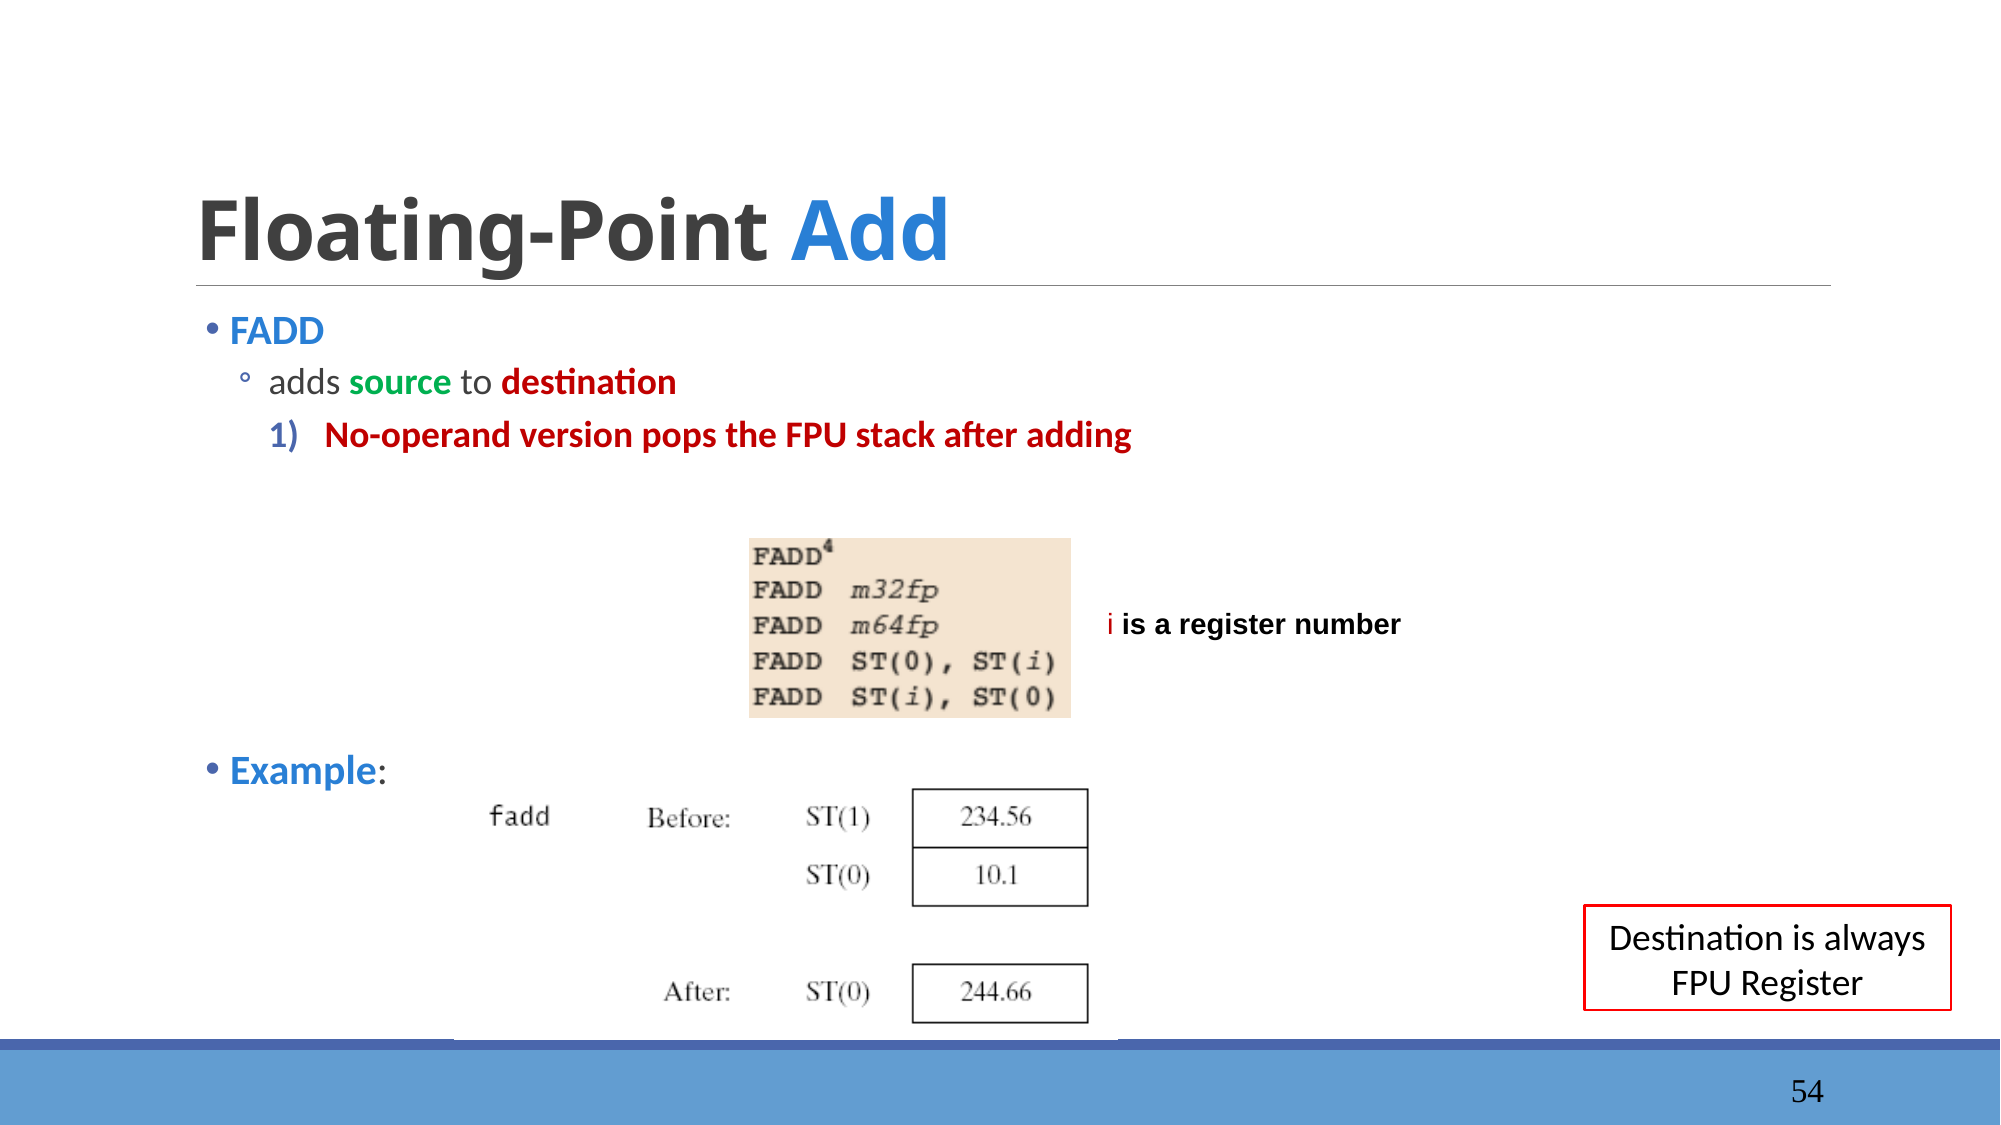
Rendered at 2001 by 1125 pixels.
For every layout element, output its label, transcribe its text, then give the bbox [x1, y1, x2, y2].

text_box i is a register number [1092, 597, 1417, 648]
picture [454, 778, 1118, 1041]
list FADD adds source to destination No-operand version pops the FPU stack after adding Example: [205, 300, 1650, 1039]
title Floating-Point Add [180, 47, 1830, 285]
picture [749, 537, 1072, 719]
slide_number 55 [1624, 1059, 1840, 1120]
text_box Destination is always FPU Register [1583, 904, 1952, 1011]
